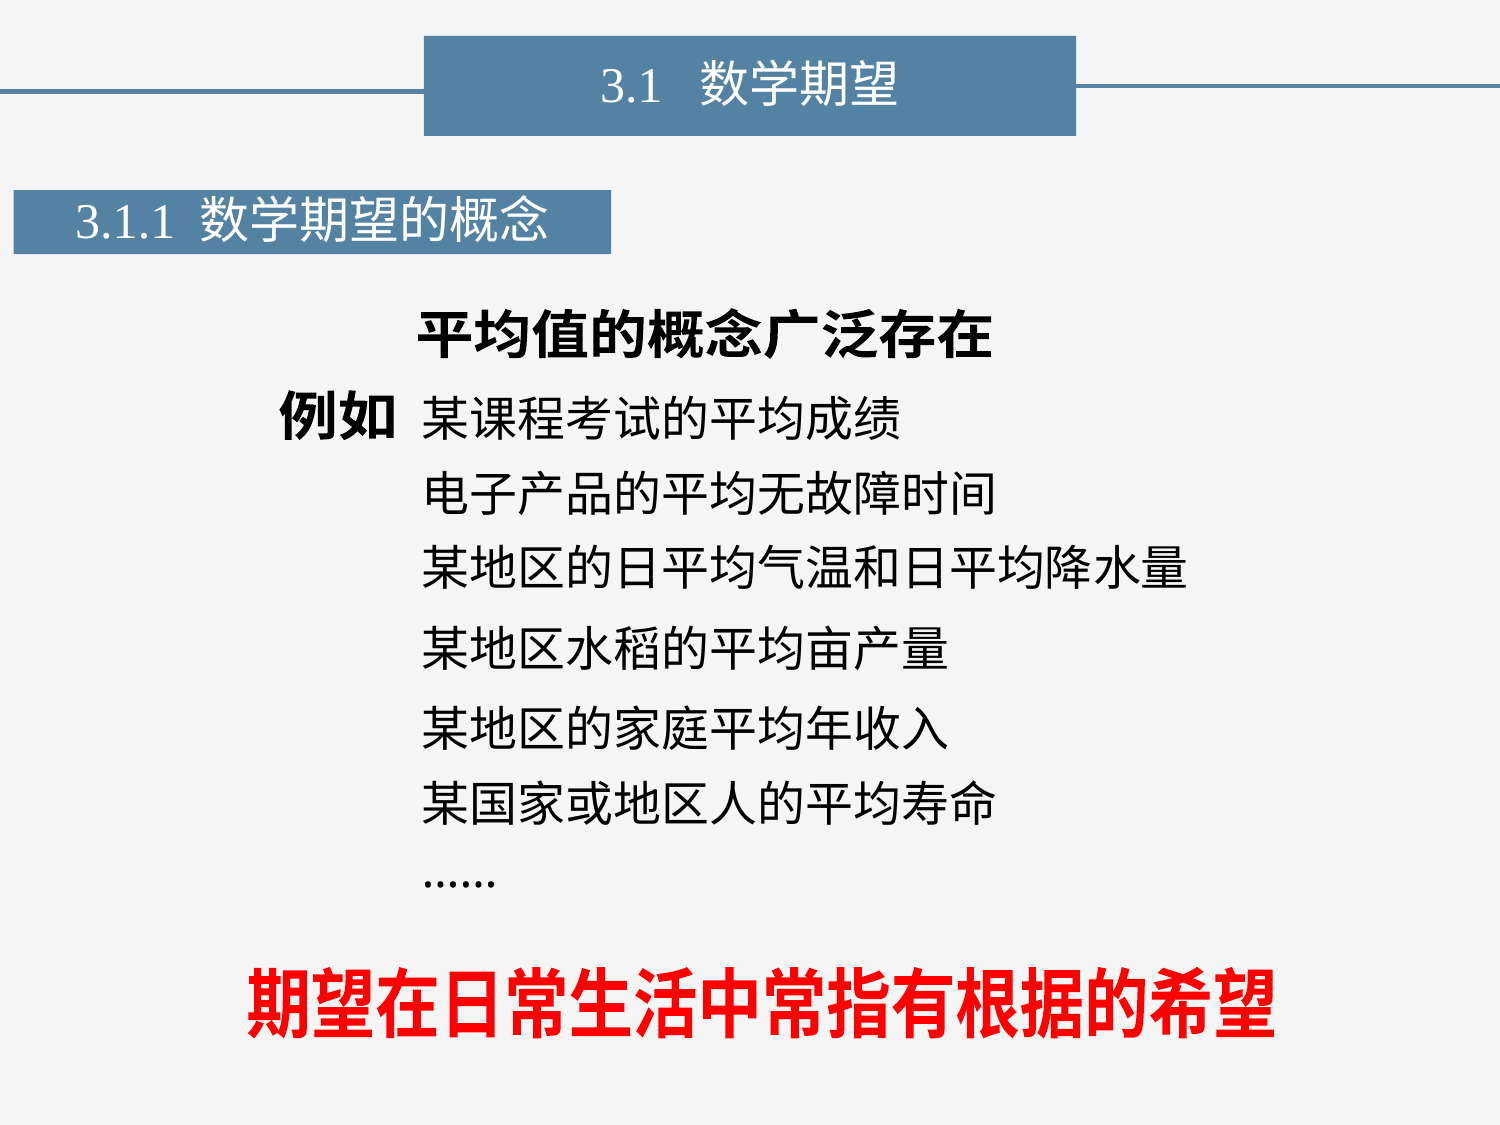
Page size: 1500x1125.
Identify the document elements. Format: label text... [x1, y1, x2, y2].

text_box 某地区的日平均气温和日平均降水量 [406, 530, 1263, 603]
text_box 某国家或地区人的平均寿命 [406, 766, 1136, 832]
text_box 某地区水稻的平均亩产量 [406, 611, 1098, 684]
text_box 电子产品的平均无故障时间 [406, 456, 1077, 529]
text_box 3.1 数学期望 [423, 35, 1077, 136]
text_box 3.1.1 数学期望的概念 [13, 190, 612, 255]
text_box 某课程考试的平均成绩 [406, 381, 992, 454]
text_box 某地区的家庭平均年收入 [406, 691, 1081, 764]
text_box …… [406, 832, 1229, 905]
